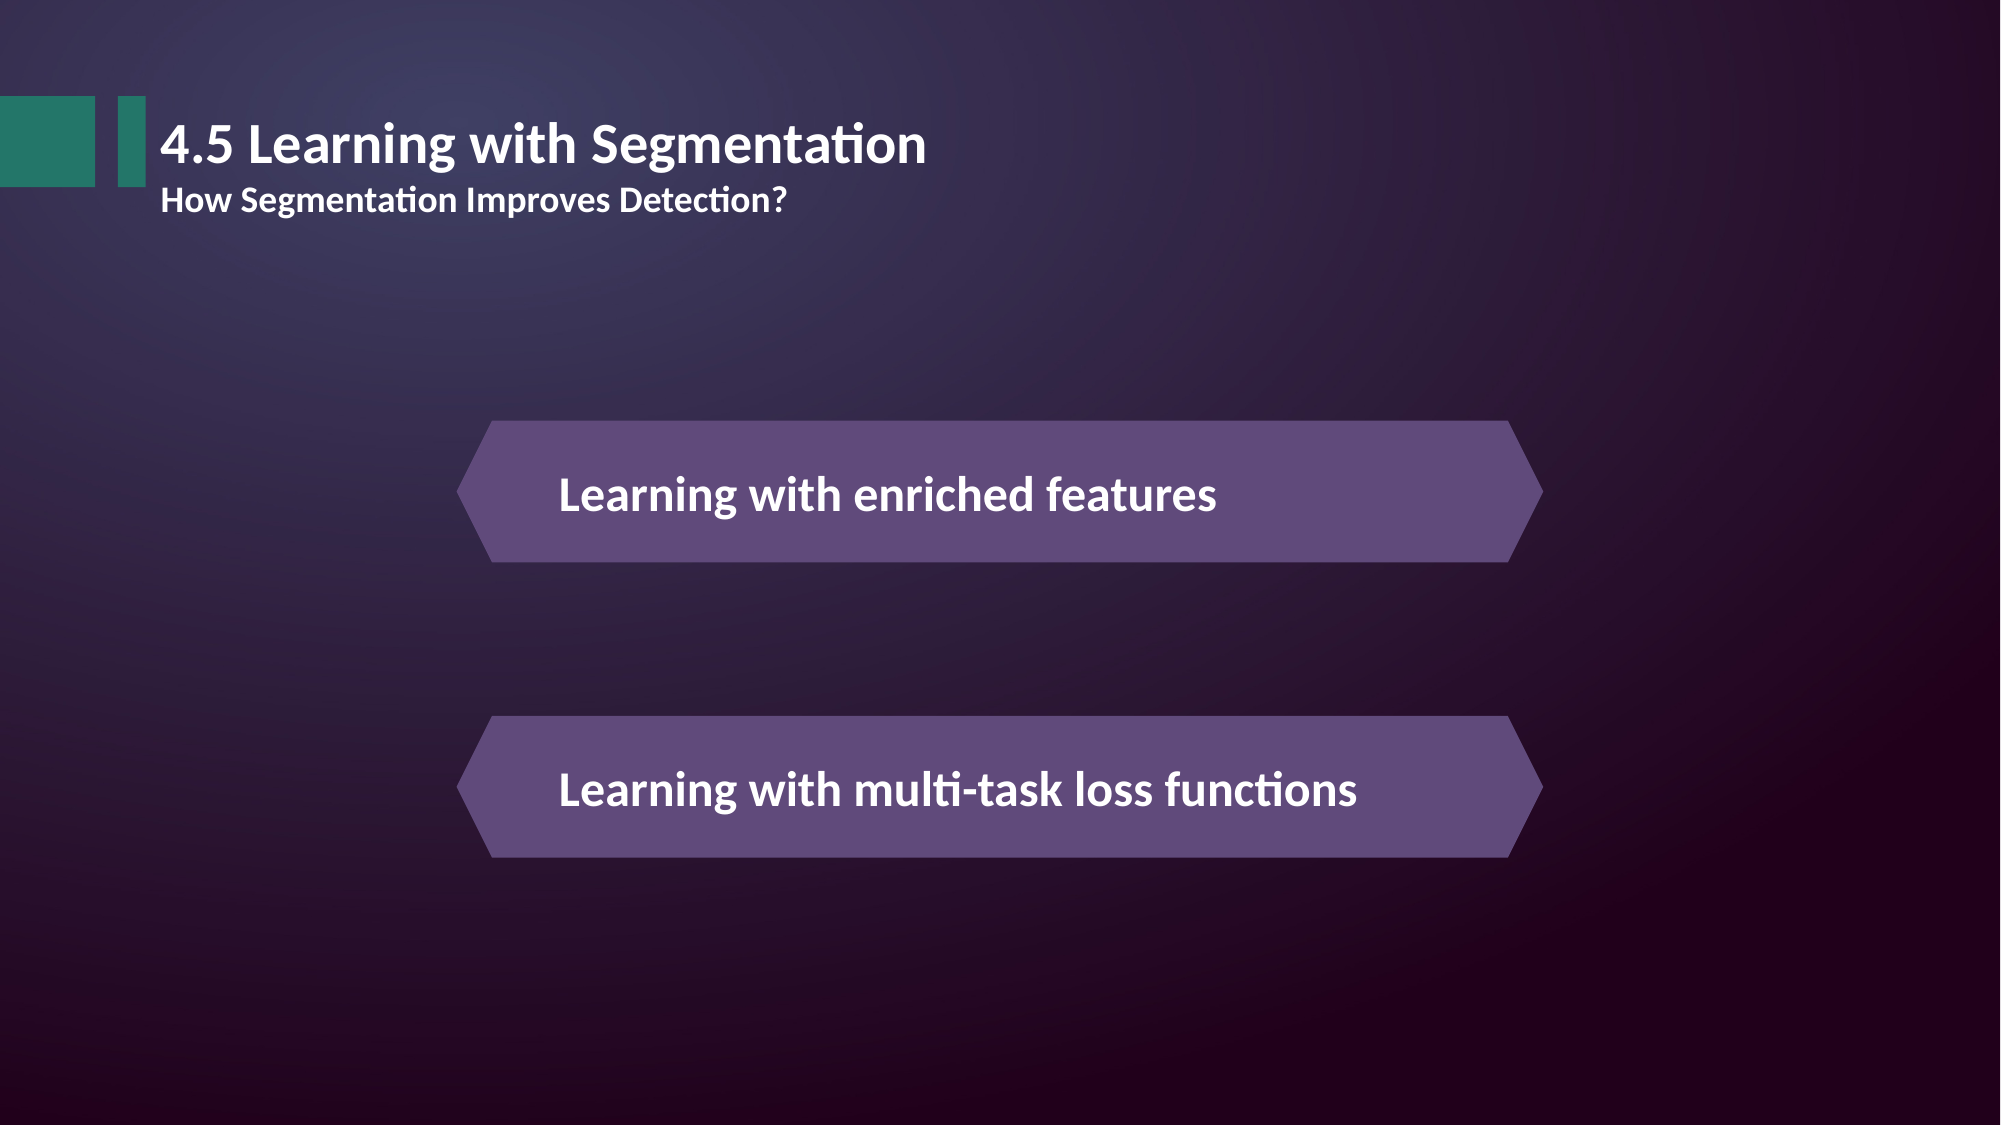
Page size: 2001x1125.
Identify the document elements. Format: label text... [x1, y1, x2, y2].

text_box 4.5 Learning with Segmentation How Segmentation Improves Detection? [145, 97, 1083, 298]
text_box [0, 94, 97, 189]
text_box Learning with multi-task loss functions [454, 713, 1546, 860]
text_box Learning with enriched features [454, 418, 1546, 565]
picture [0, 0, 2001, 1125]
text_box [116, 94, 148, 189]
